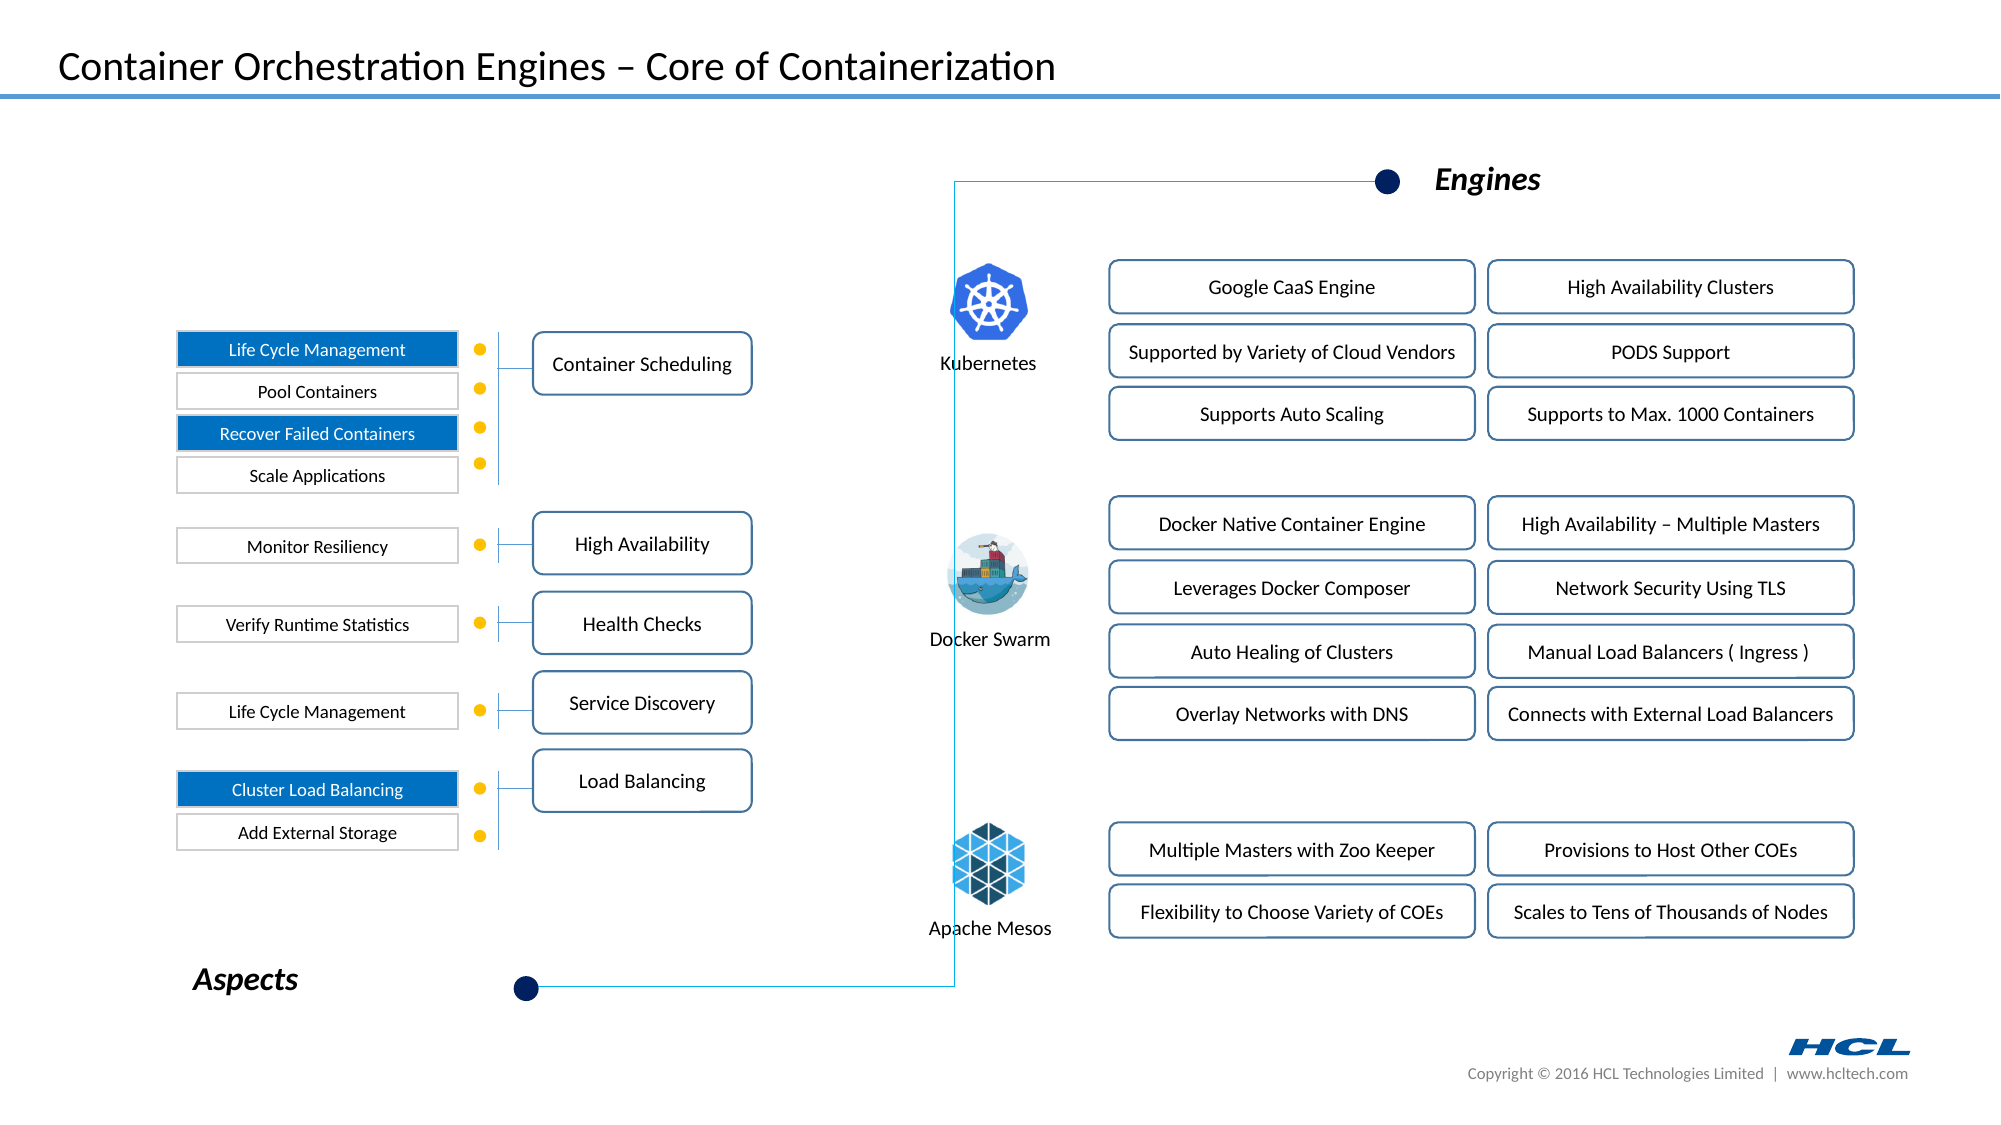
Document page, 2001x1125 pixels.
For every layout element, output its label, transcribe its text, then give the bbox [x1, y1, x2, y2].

text_box [472, 420, 488, 435]
text_box Docker Native Container Engine [1375, 495, 1477, 551]
text_box Monitor Resiliency [176, 527, 459, 564]
text_box Life Cycle Management [176, 330, 459, 368]
text_box Container Orchestration Engines – Core of Containerization [43, 31, 1073, 94]
text_box Supports Auto Scaling [1375, 385, 1477, 441]
text_box Overlay Networks with DNS [1375, 685, 1477, 742]
text_box [472, 615, 488, 631]
text_box Scales to Tens of Thousands of Nodes [1487, 883, 1855, 939]
text_box [472, 342, 488, 357]
text_box Leverages Docker Composer [1375, 559, 1477, 615]
text_box [472, 381, 488, 396]
text_box [512, 975, 540, 1003]
text_box High Availability Clusters [1487, 259, 1855, 315]
text_box Aspects [178, 950, 314, 1005]
text_box Add External Storage [176, 813, 459, 851]
text_box [1374, 168, 1402, 196]
text_box Network Security Using TLS [1487, 559, 1855, 615]
text_box [472, 537, 488, 553]
text_box Auto Healing of Clusters [1375, 623, 1477, 679]
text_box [532, 181, 1375, 987]
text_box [1786, 1036, 1912, 1058]
text_box Manual Load Balancers ( Ingress ) [1487, 623, 1855, 679]
text_box Flexibility to Choose Variety of COEs [1375, 883, 1477, 939]
text_box High Availability – Multiple Masters [1487, 495, 1855, 551]
text_box Recover Failed Containers [176, 414, 459, 452]
text_box Pool Containers [176, 372, 459, 410]
text_box PODS Support [1487, 323, 1855, 379]
text_box Cluster Load Balancing [176, 770, 459, 808]
text_box Supports to Max. 1000 Containers [1487, 385, 1855, 441]
text_box Google CaaS Engine [1375, 259, 1477, 315]
text_box [472, 702, 488, 718]
text_box Life Cycle Management [176, 692, 459, 730]
text_box [472, 456, 488, 471]
text_box Verify Runtime Statistics [176, 605, 459, 643]
text_box Supported by Variety of Cloud Vendors [1375, 323, 1477, 379]
text_box Engines [1420, 150, 1556, 205]
text_box Provisions to Host Other COEs [1487, 821, 1855, 877]
text_box Multiple Masters with Zoo Keeper [1375, 821, 1477, 877]
text_box [472, 828, 488, 844]
text_box [472, 781, 488, 796]
text_box Scale Applications [176, 456, 459, 494]
text_box Copyright © 2016 HCL Technologies Limited | www.hcltech.com [1467, 1062, 1910, 1083]
text_box Connects with External Load Balancers [1487, 685, 1855, 742]
